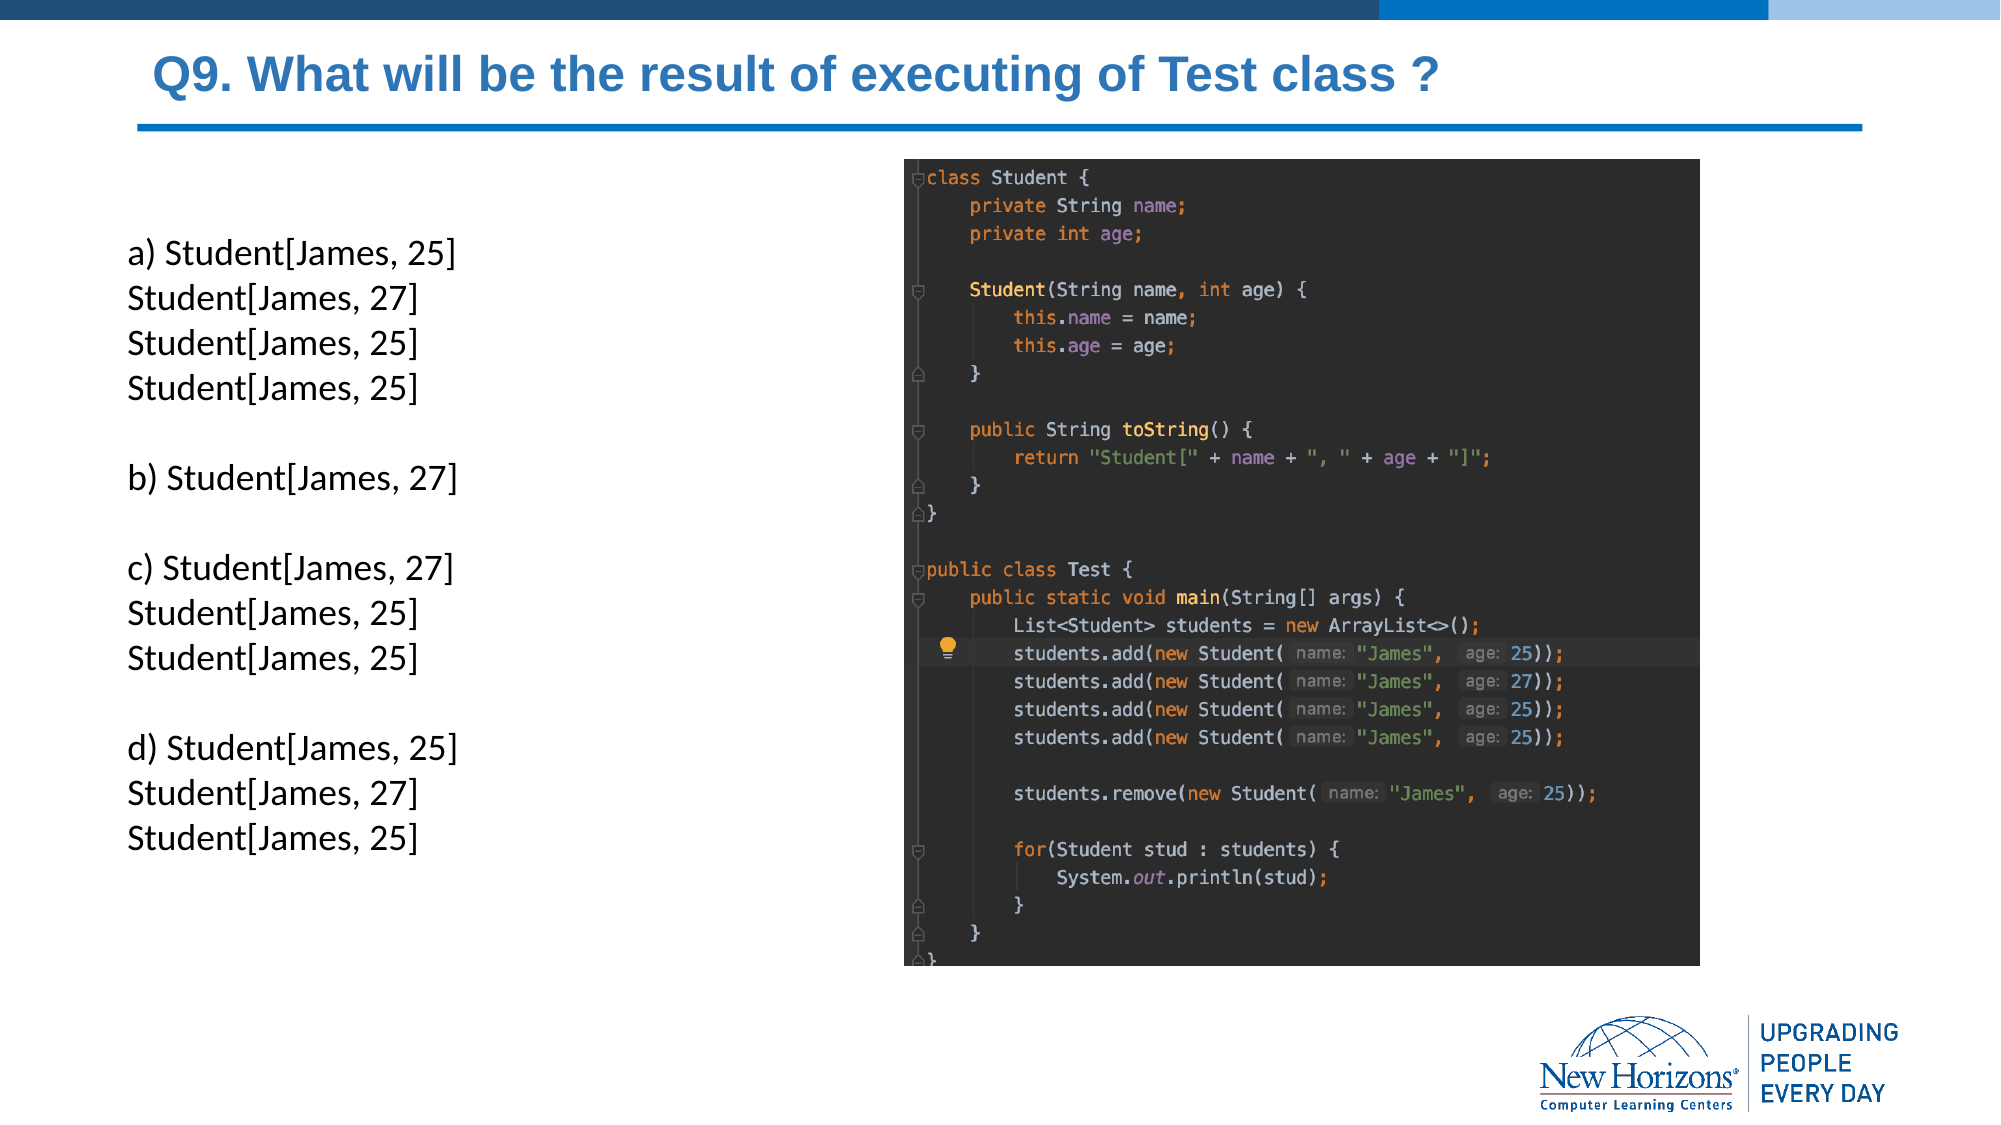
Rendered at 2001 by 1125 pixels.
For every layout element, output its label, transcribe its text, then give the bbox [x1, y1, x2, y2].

picture [1537, 1010, 1904, 1114]
title Q9. What will be the result of executing of Test class ? [137, 36, 1863, 115]
text_box a) Student[James, 25] Student[James, 27] Student[James, 25] Student[James, 25] b) Student[James, 27] c) Student[James, 27] Student[James, 25] Student[James, 25] d) Student[James, 25] Student[James, 27] Student[James, 25] [112, 220, 757, 911]
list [904, 159, 1700, 966]
